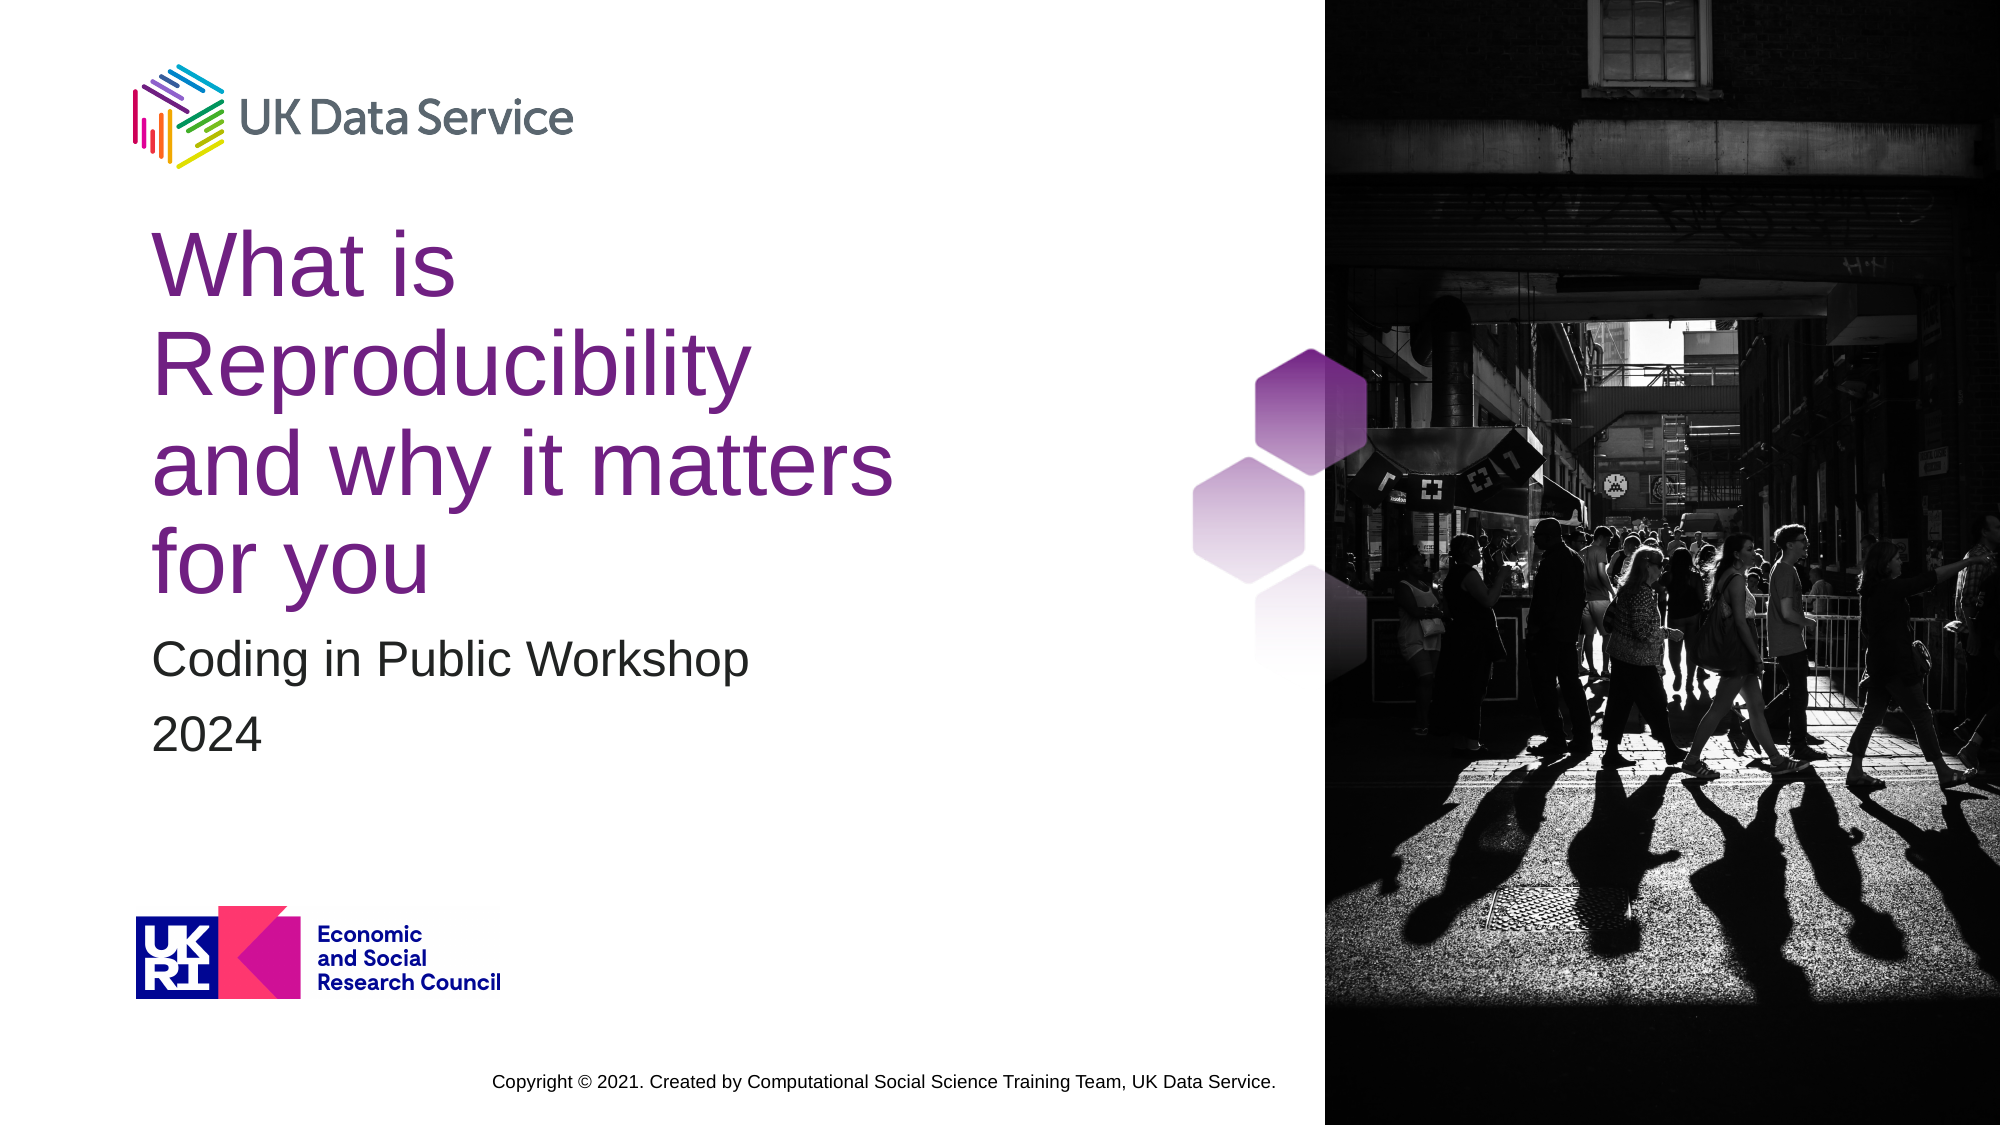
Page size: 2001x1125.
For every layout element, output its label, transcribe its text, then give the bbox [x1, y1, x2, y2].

title What is Reproducibility and why it matters for you [136, 198, 913, 622]
list Coding in Public Workshop 2024 [136, 625, 1000, 872]
picture [98, 29, 608, 204]
picture [771, 0, 2000, 1125]
text_box Copyright © 2021. Created by Computational Social Science Training Team, UK Data Service. [198, 1062, 1296, 1101]
